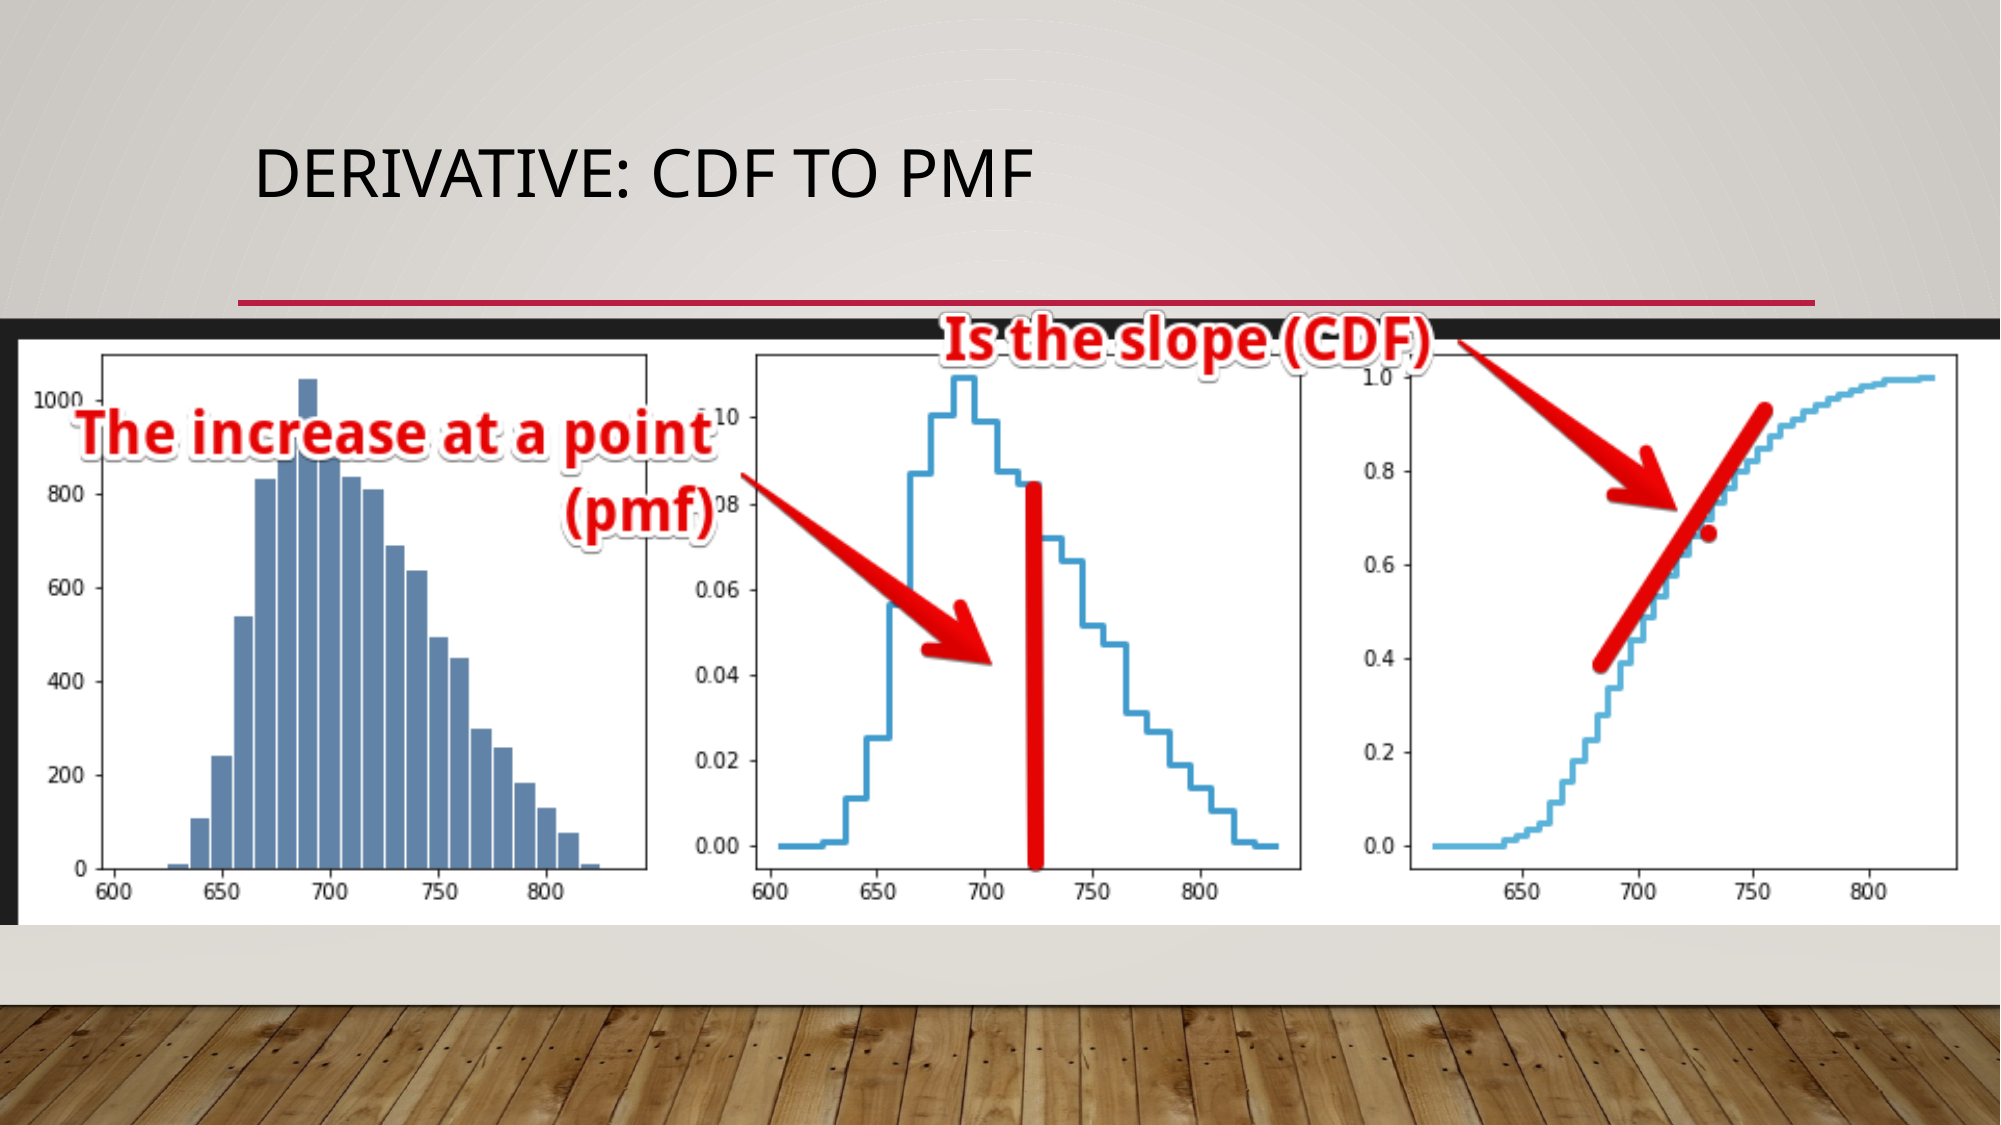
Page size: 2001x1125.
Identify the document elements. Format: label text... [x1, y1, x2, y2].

title Derivative: CDF to PMF [238, 131, 1814, 290]
picture [0, 290, 2000, 925]
picture [0, 1005, 2000, 1125]
